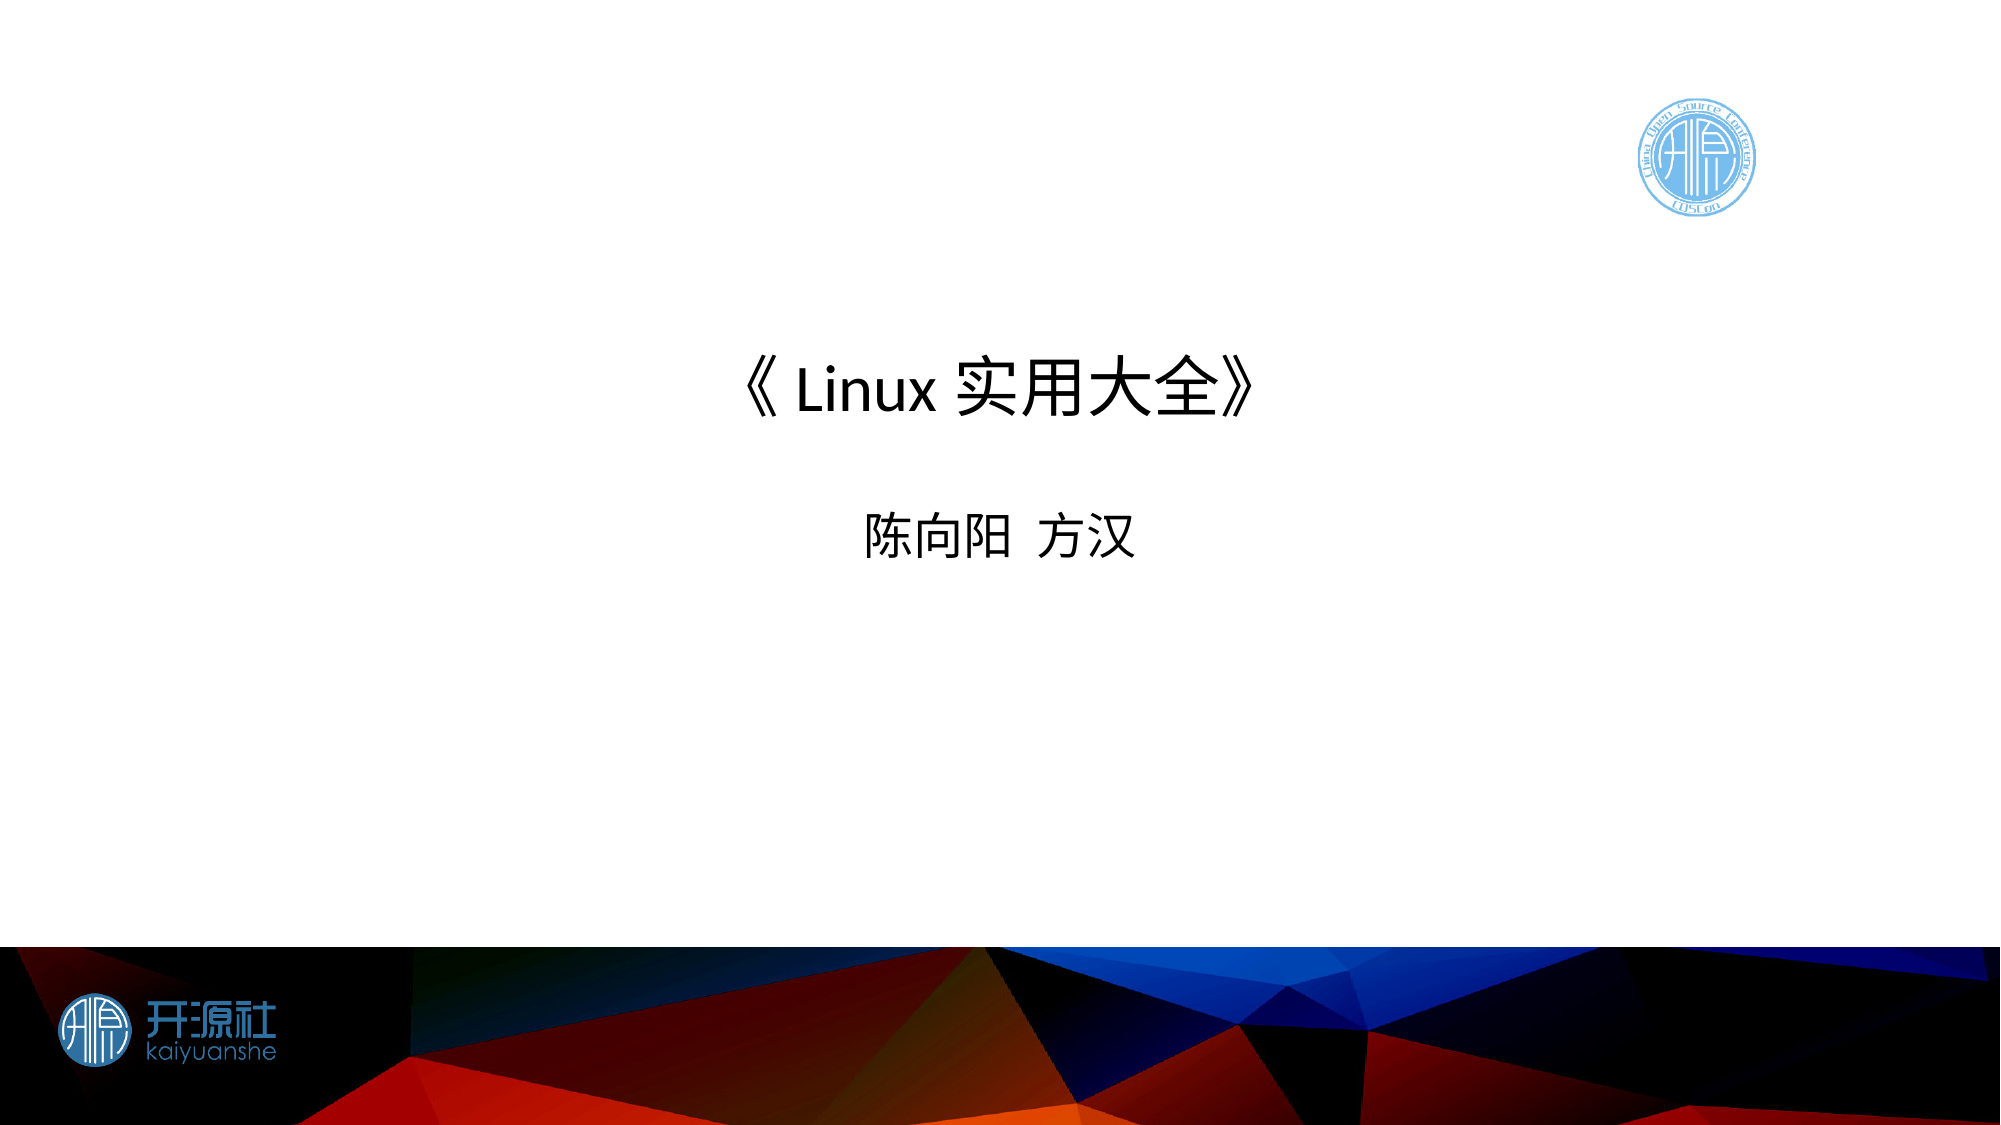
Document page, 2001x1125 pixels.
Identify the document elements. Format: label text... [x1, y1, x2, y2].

text_box 《Linux实用大全》 陈向阳 方汉 [668, 337, 1332, 572]
picture [0, 947, 2000, 1125]
picture [1536, 59, 1863, 278]
